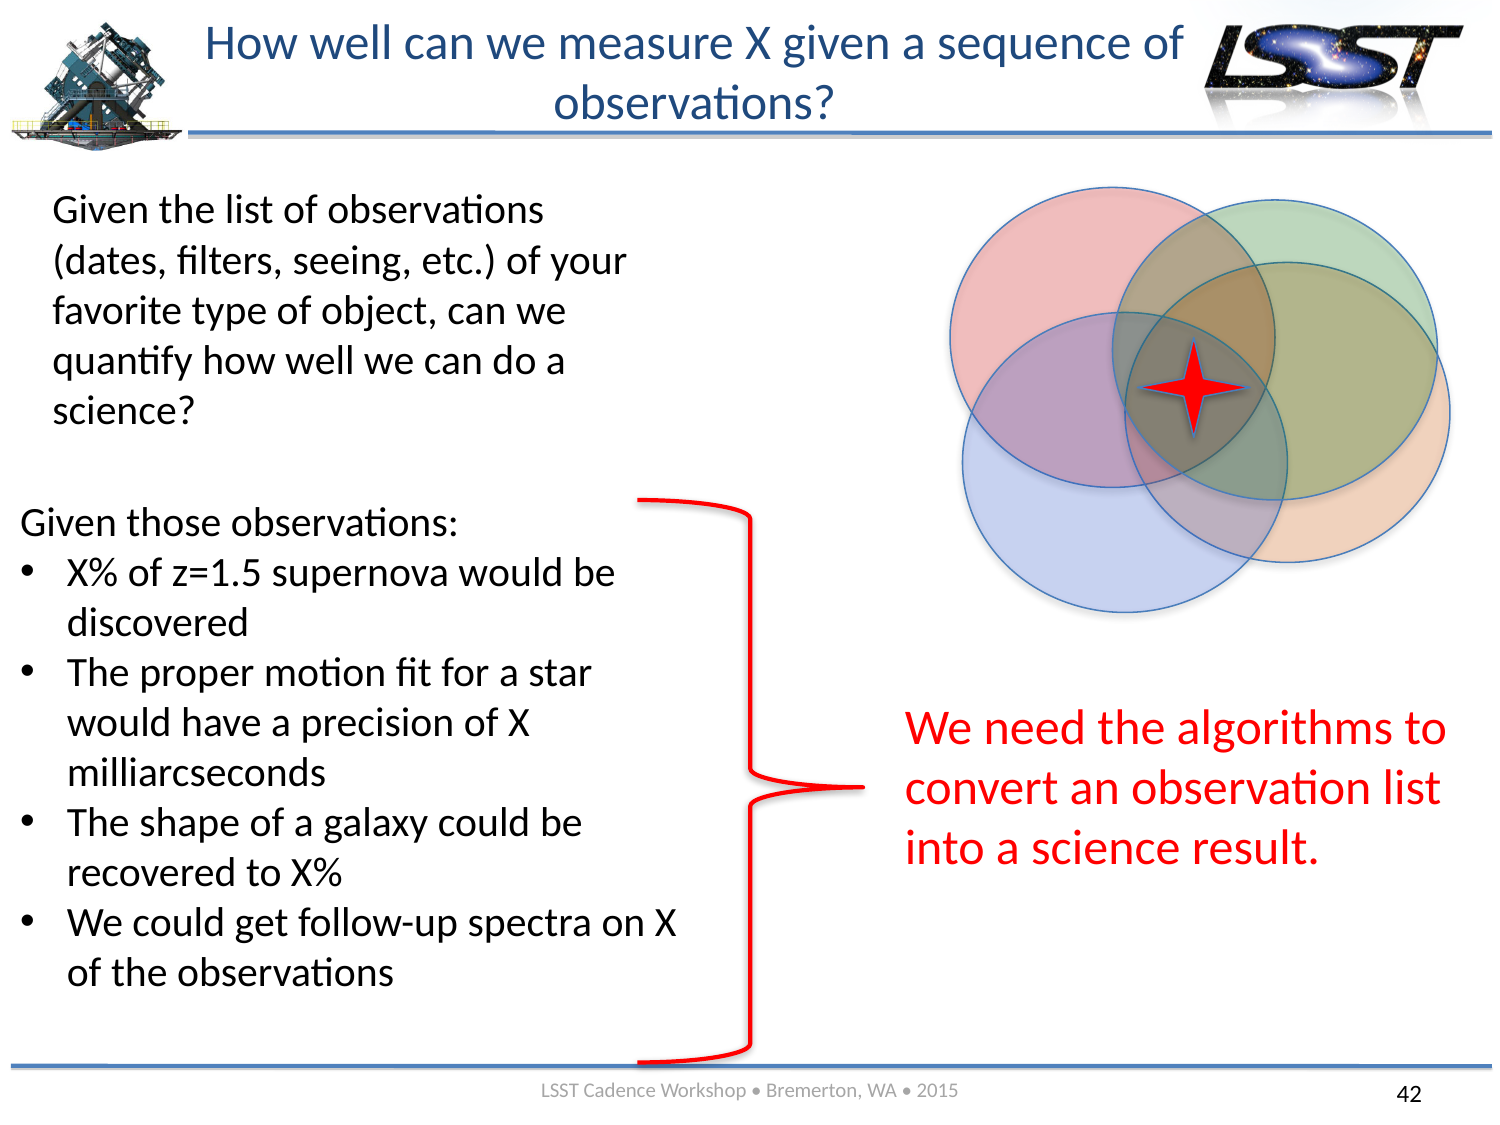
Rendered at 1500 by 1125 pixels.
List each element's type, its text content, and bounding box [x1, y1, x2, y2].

text_box Given the list of observations (dates, filters, seeing, etc.) of your favorite type of object, can we quantify how well we can do a science? [37, 174, 663, 440]
text_box Given those observations: X% of z=1.5 supernova would be discovered The proper motion fit for a star would have a precision of X milliarcseconds The shape of a galaxy could be recovered to X% We could get follow-up spectra on X of the observations [5, 487, 718, 1053]
picture [10, 14, 188, 151]
picture [1166, 0, 1492, 184]
title How well can we measure X given a sequence of observations? [186, 23, 1203, 116]
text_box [949, 187, 1451, 498]
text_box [637, 499, 1476, 1063]
